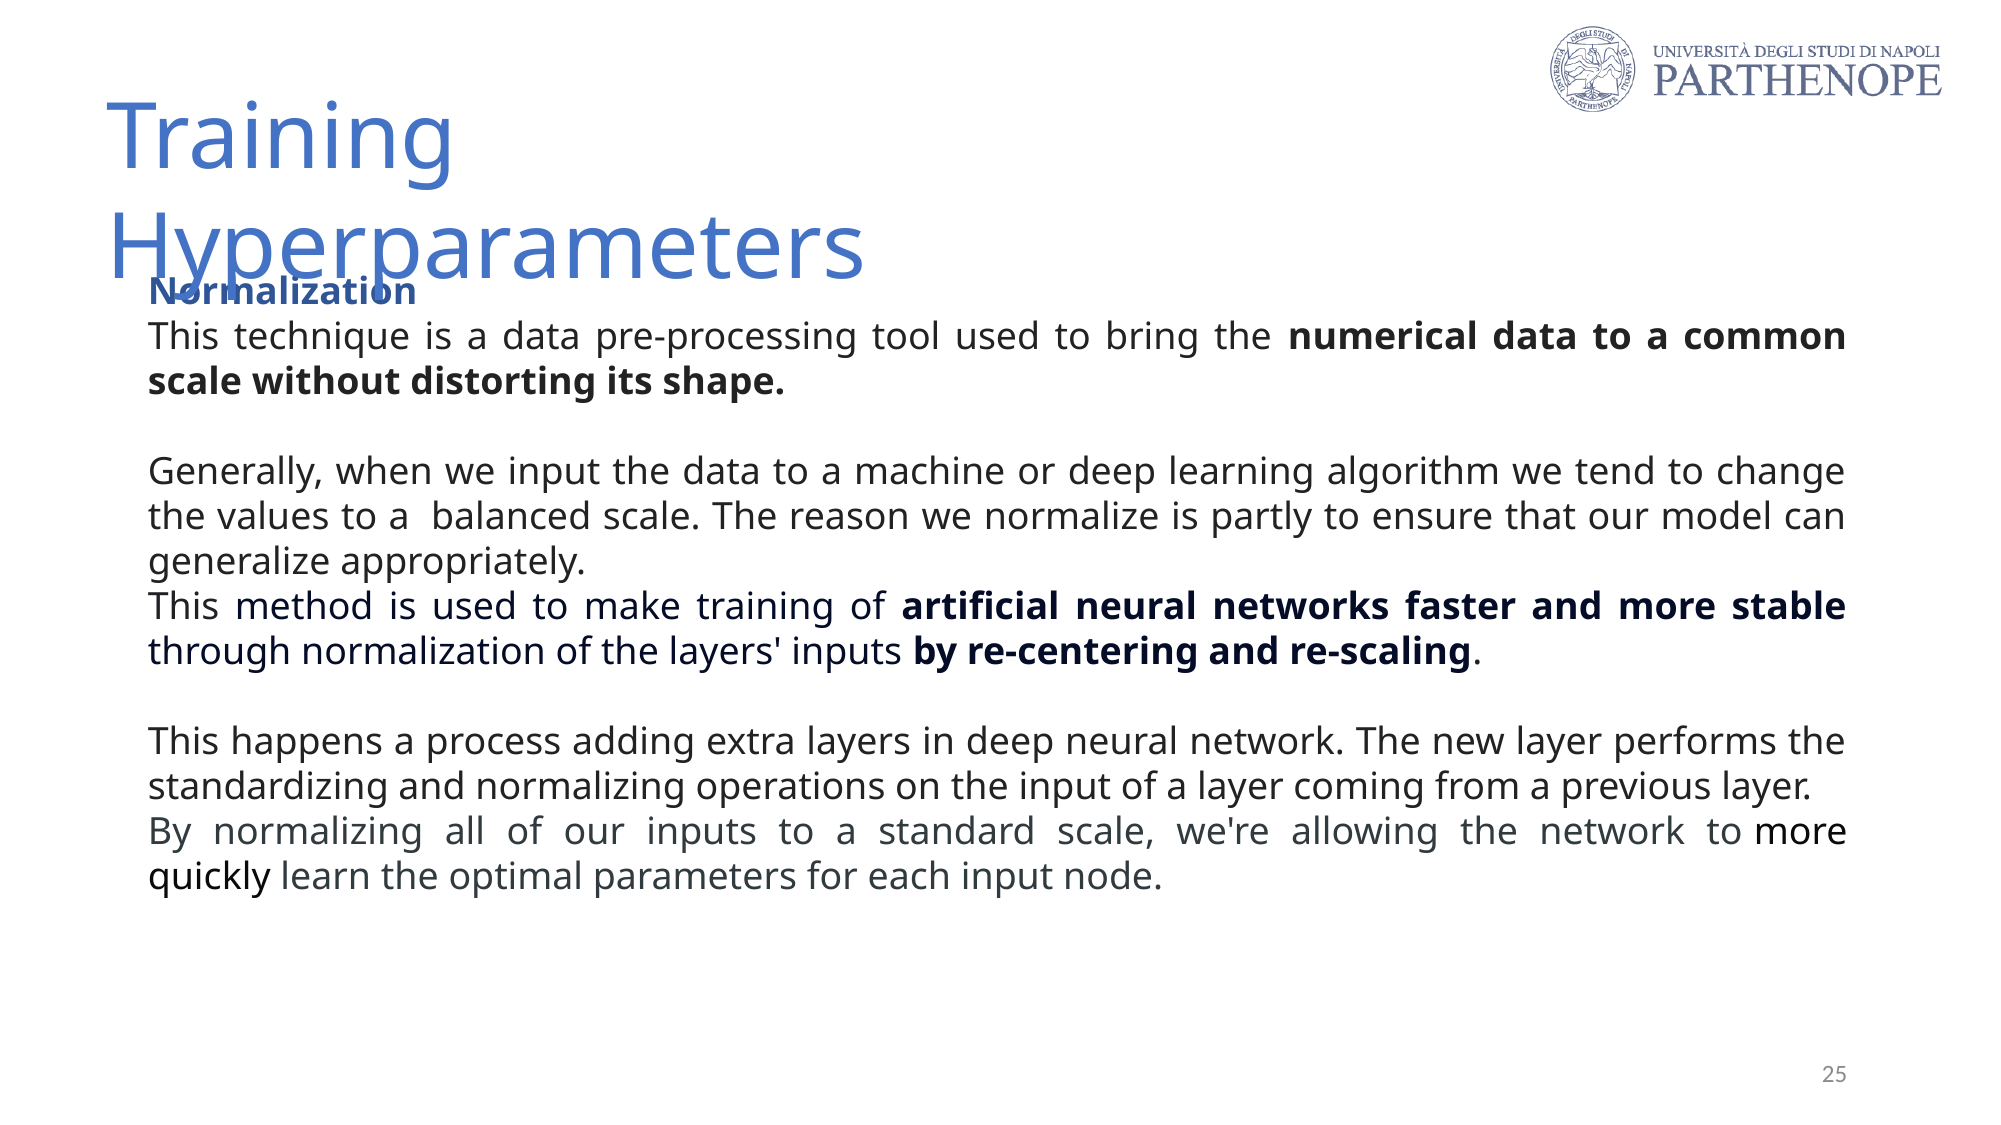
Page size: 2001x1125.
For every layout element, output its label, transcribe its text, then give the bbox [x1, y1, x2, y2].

text_box Training Hyperparameters [91, 69, 1238, 305]
text_box Normalization This technique is a data pre-processing tool used to bring the numerical data to a common scale without distorting its shape. Generally, when we input the data to a machine or deep learning algorithm we tend to change the values to a balanced scale. The reason we normalize is partly to ensure that our model can generalize appropriately. This method is used to make training of artificial neural networks faster and more stable through normalization of the layers' inputs by re-centering and re-scaling. This happens a process adding extra layers in deep neural network. The new layer performs the standardizing and normalizing operations on the input of a layer coming from a previous layer. By normalizing all of our inputs to a standard scale, we're allowing the network to more quickly learn the optimal parameters for each input node. [133, 259, 1863, 905]
picture [1550, 26, 1942, 112]
slide_number 25 [1412, 1042, 1863, 1103]
